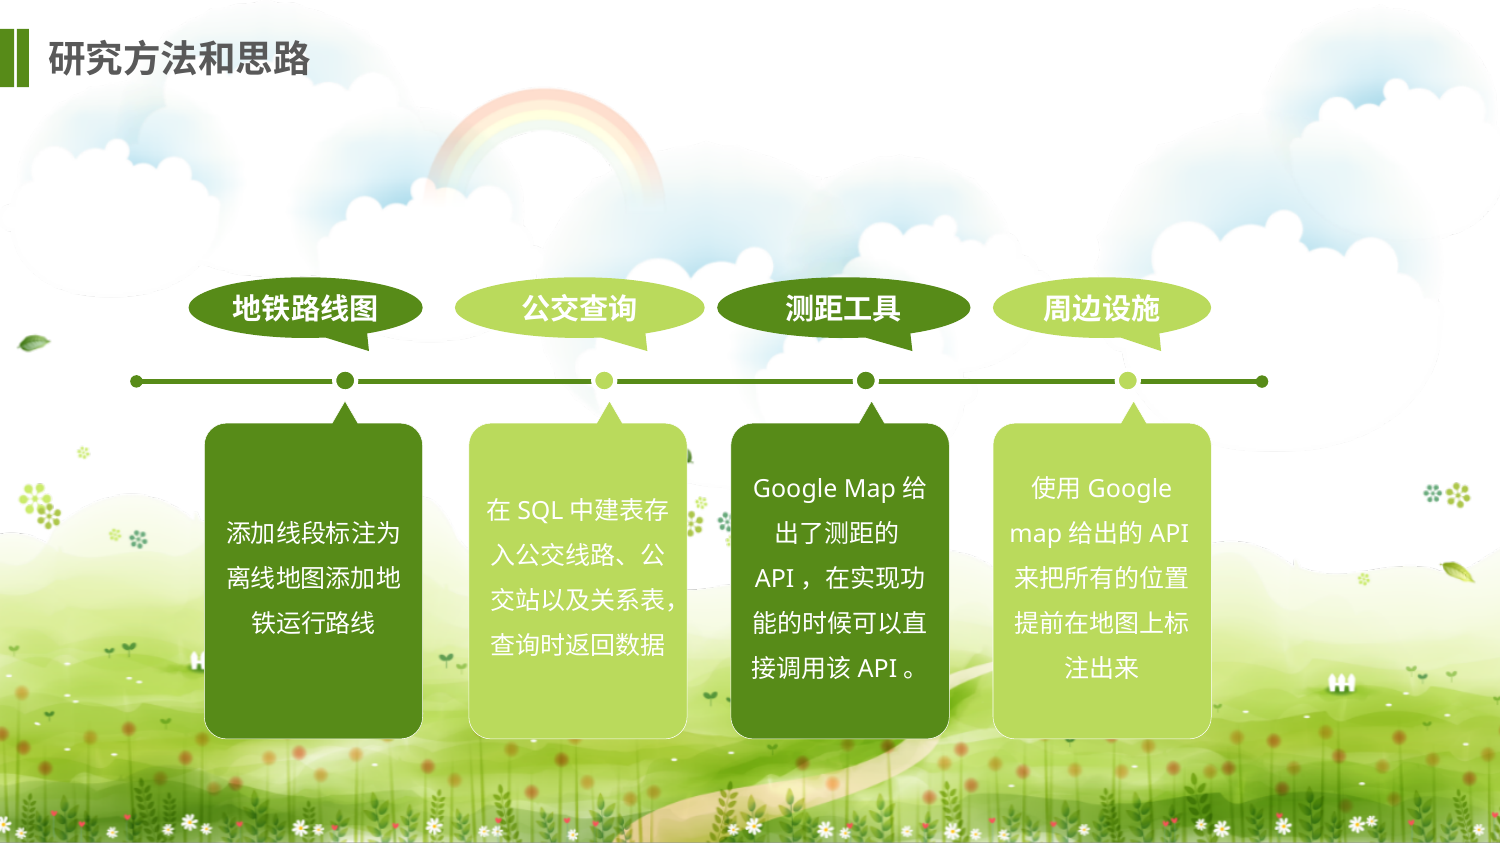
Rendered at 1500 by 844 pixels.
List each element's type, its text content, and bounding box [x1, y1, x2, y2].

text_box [992, 277, 1212, 739]
text_box [16, 28, 30, 88]
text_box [188, 277, 423, 739]
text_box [717, 277, 971, 739]
text_box [130, 375, 188, 388]
text_box [0, 28, 15, 88]
text_box 研究方法和思路 [33, 28, 405, 88]
picture [0, 0, 1500, 844]
text_box [1212, 375, 1269, 388]
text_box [454, 277, 705, 739]
